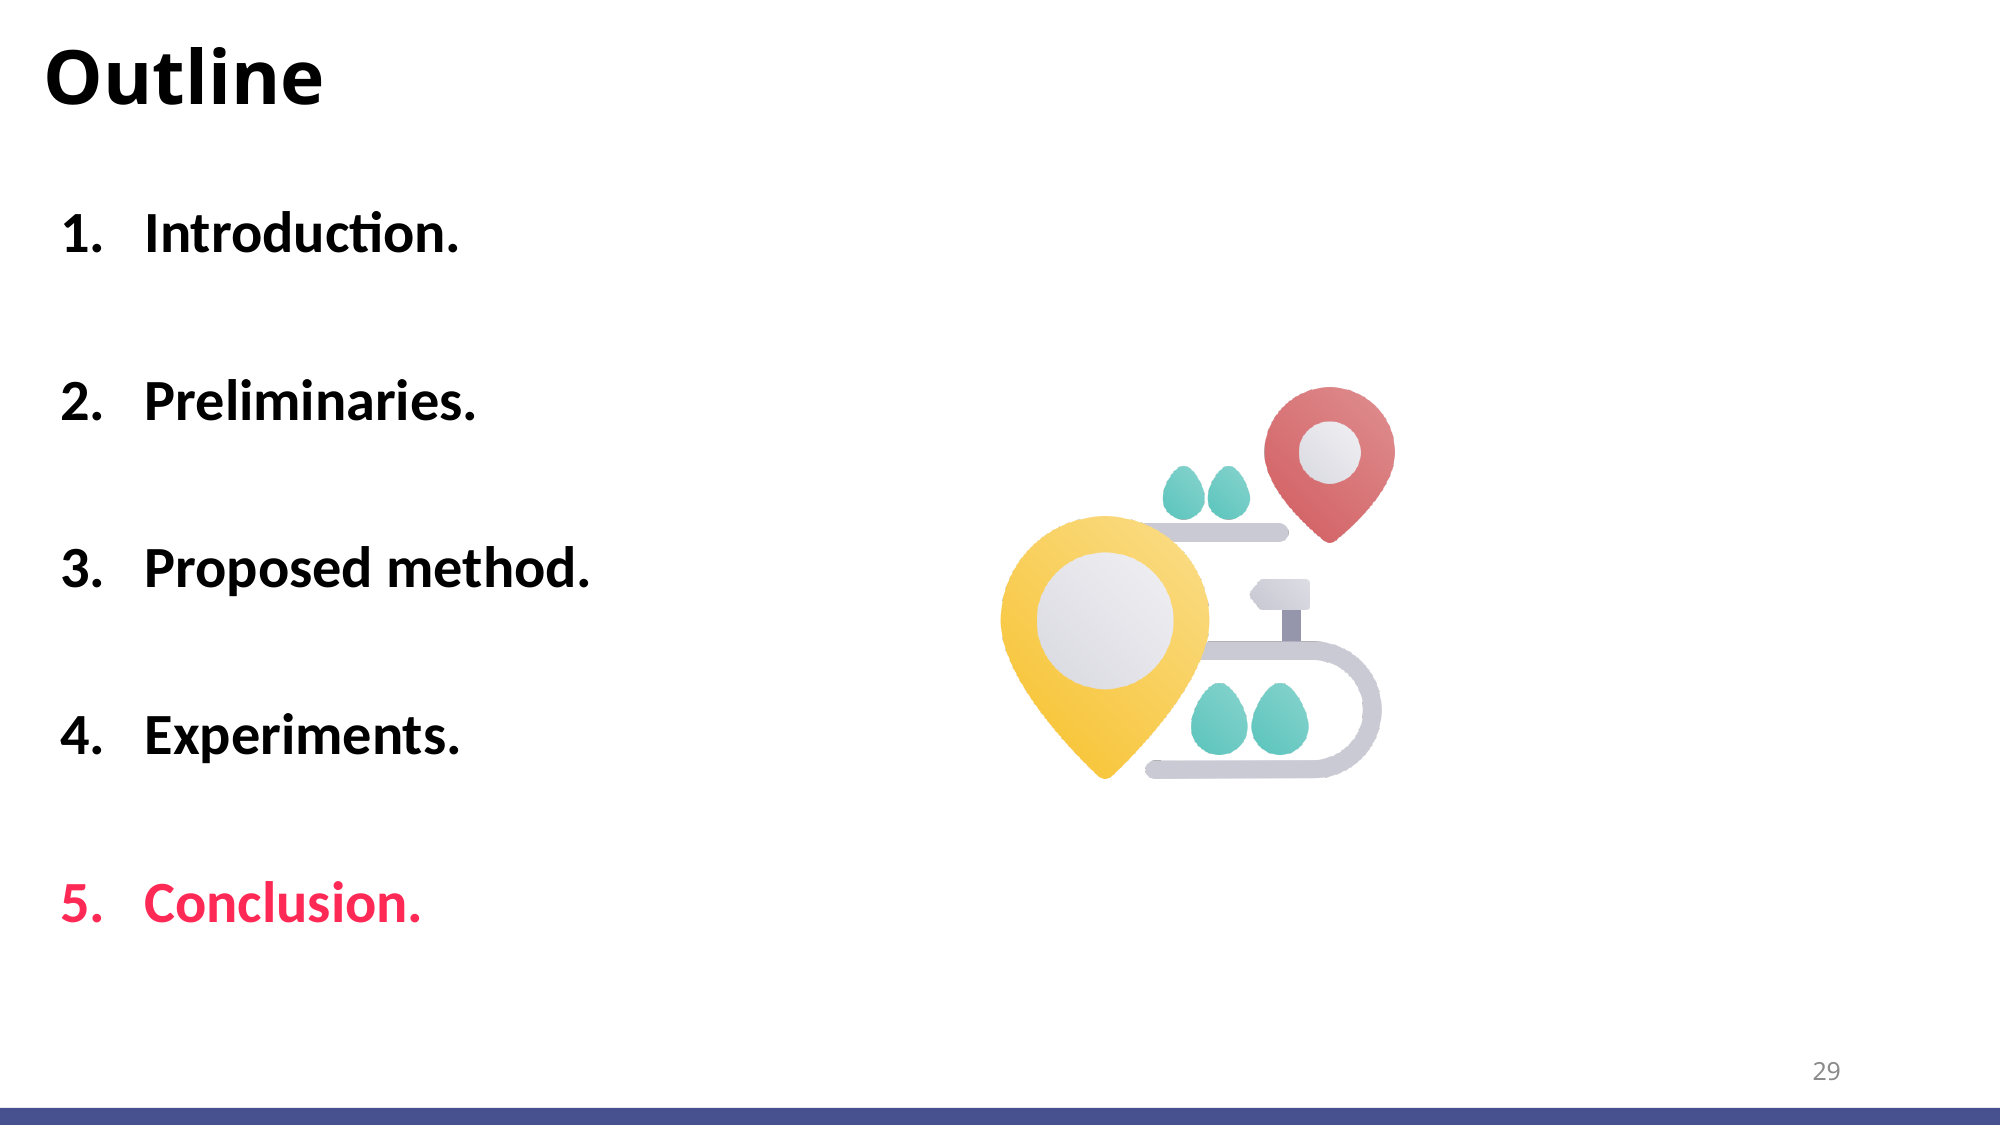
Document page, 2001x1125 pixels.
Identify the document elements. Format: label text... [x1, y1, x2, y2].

title Outline [28, 22, 1955, 139]
picture [999, 383, 1397, 781]
list Introduction. Preliminaries. Proposed method. Experiments. Conclusion. [45, 195, 1955, 1014]
slide_number 29 [1412, 1042, 1863, 1103]
